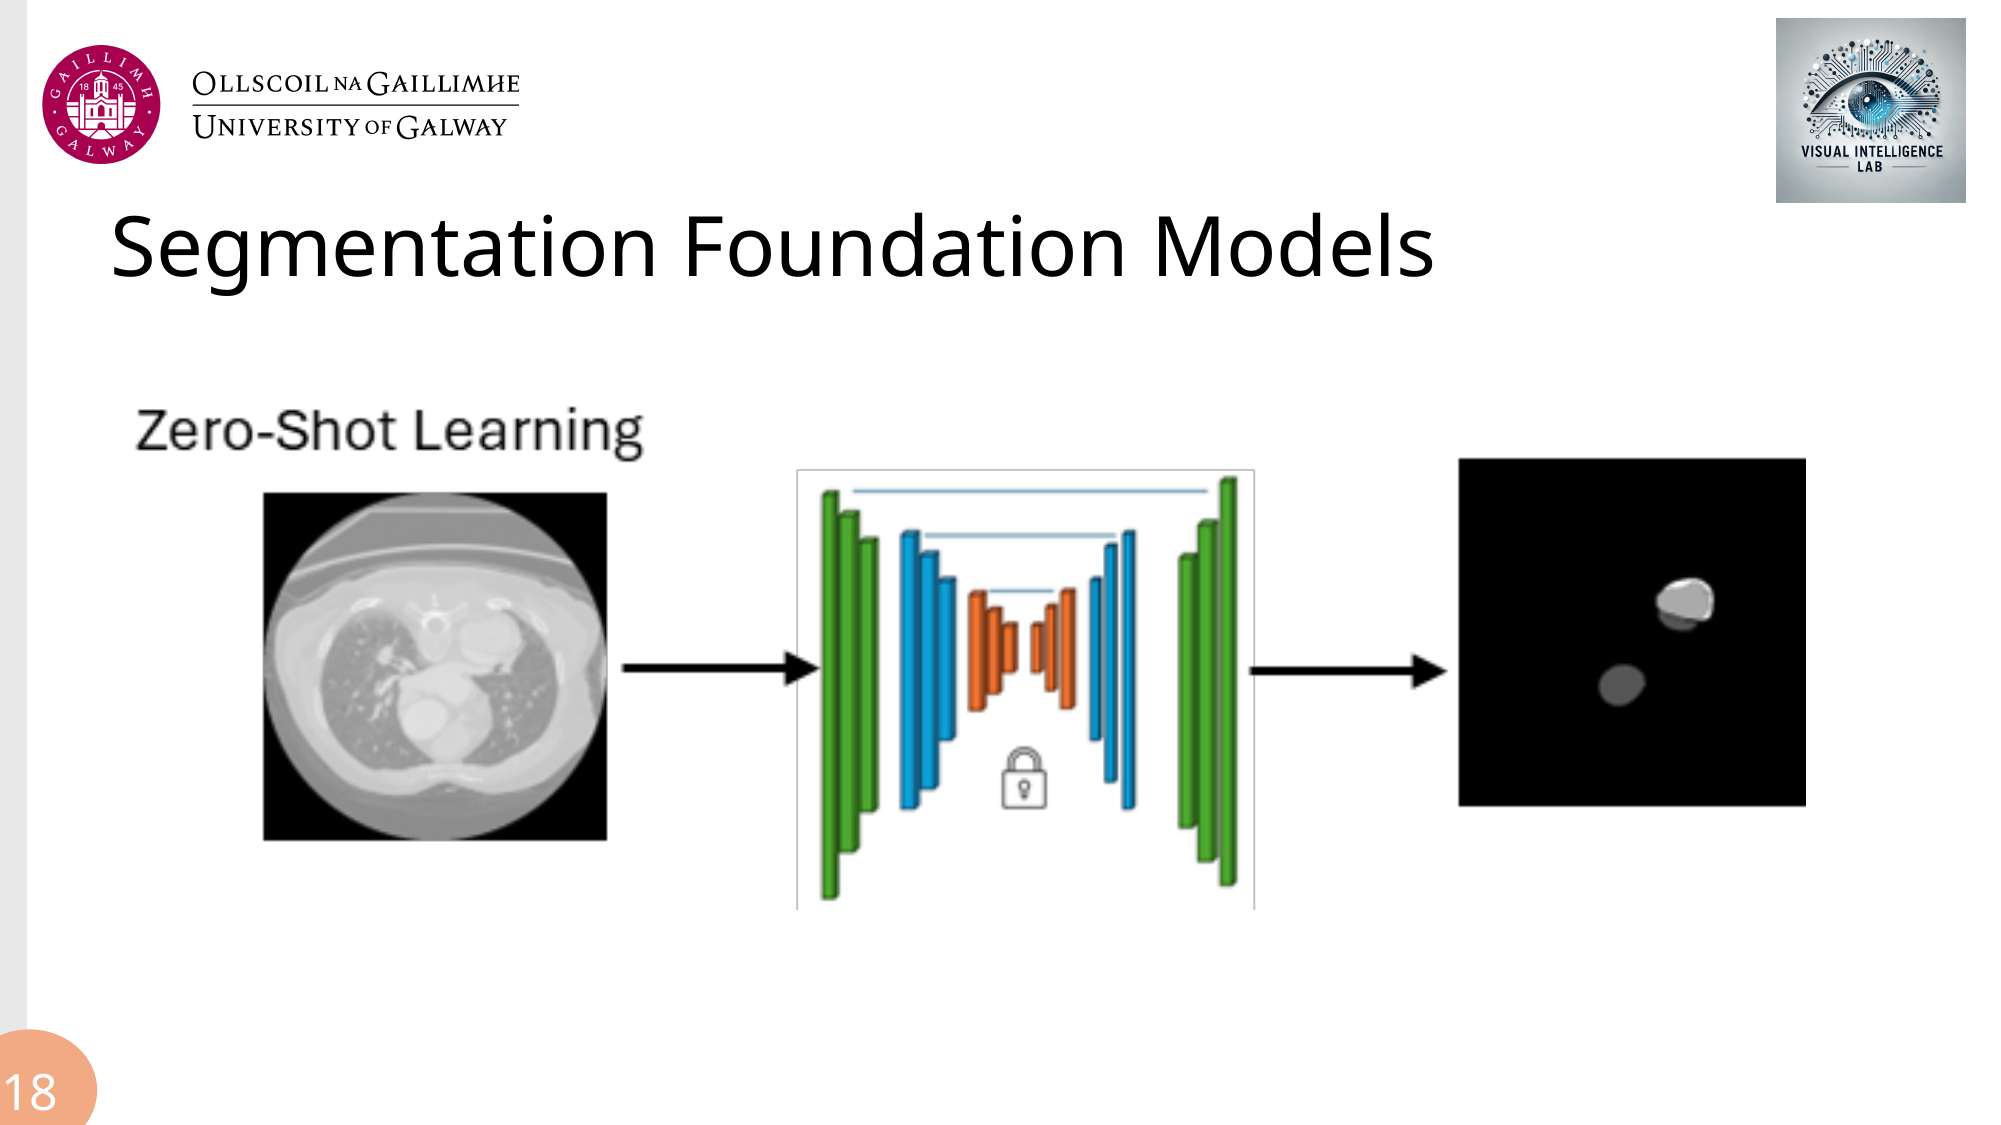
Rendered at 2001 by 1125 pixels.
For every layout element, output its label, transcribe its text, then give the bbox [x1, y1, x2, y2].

picture [1775, 18, 1966, 204]
title Segmentation Foundation Models [95, 197, 1458, 298]
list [94, 371, 1807, 911]
text_box 18 [0, 1027, 100, 1125]
